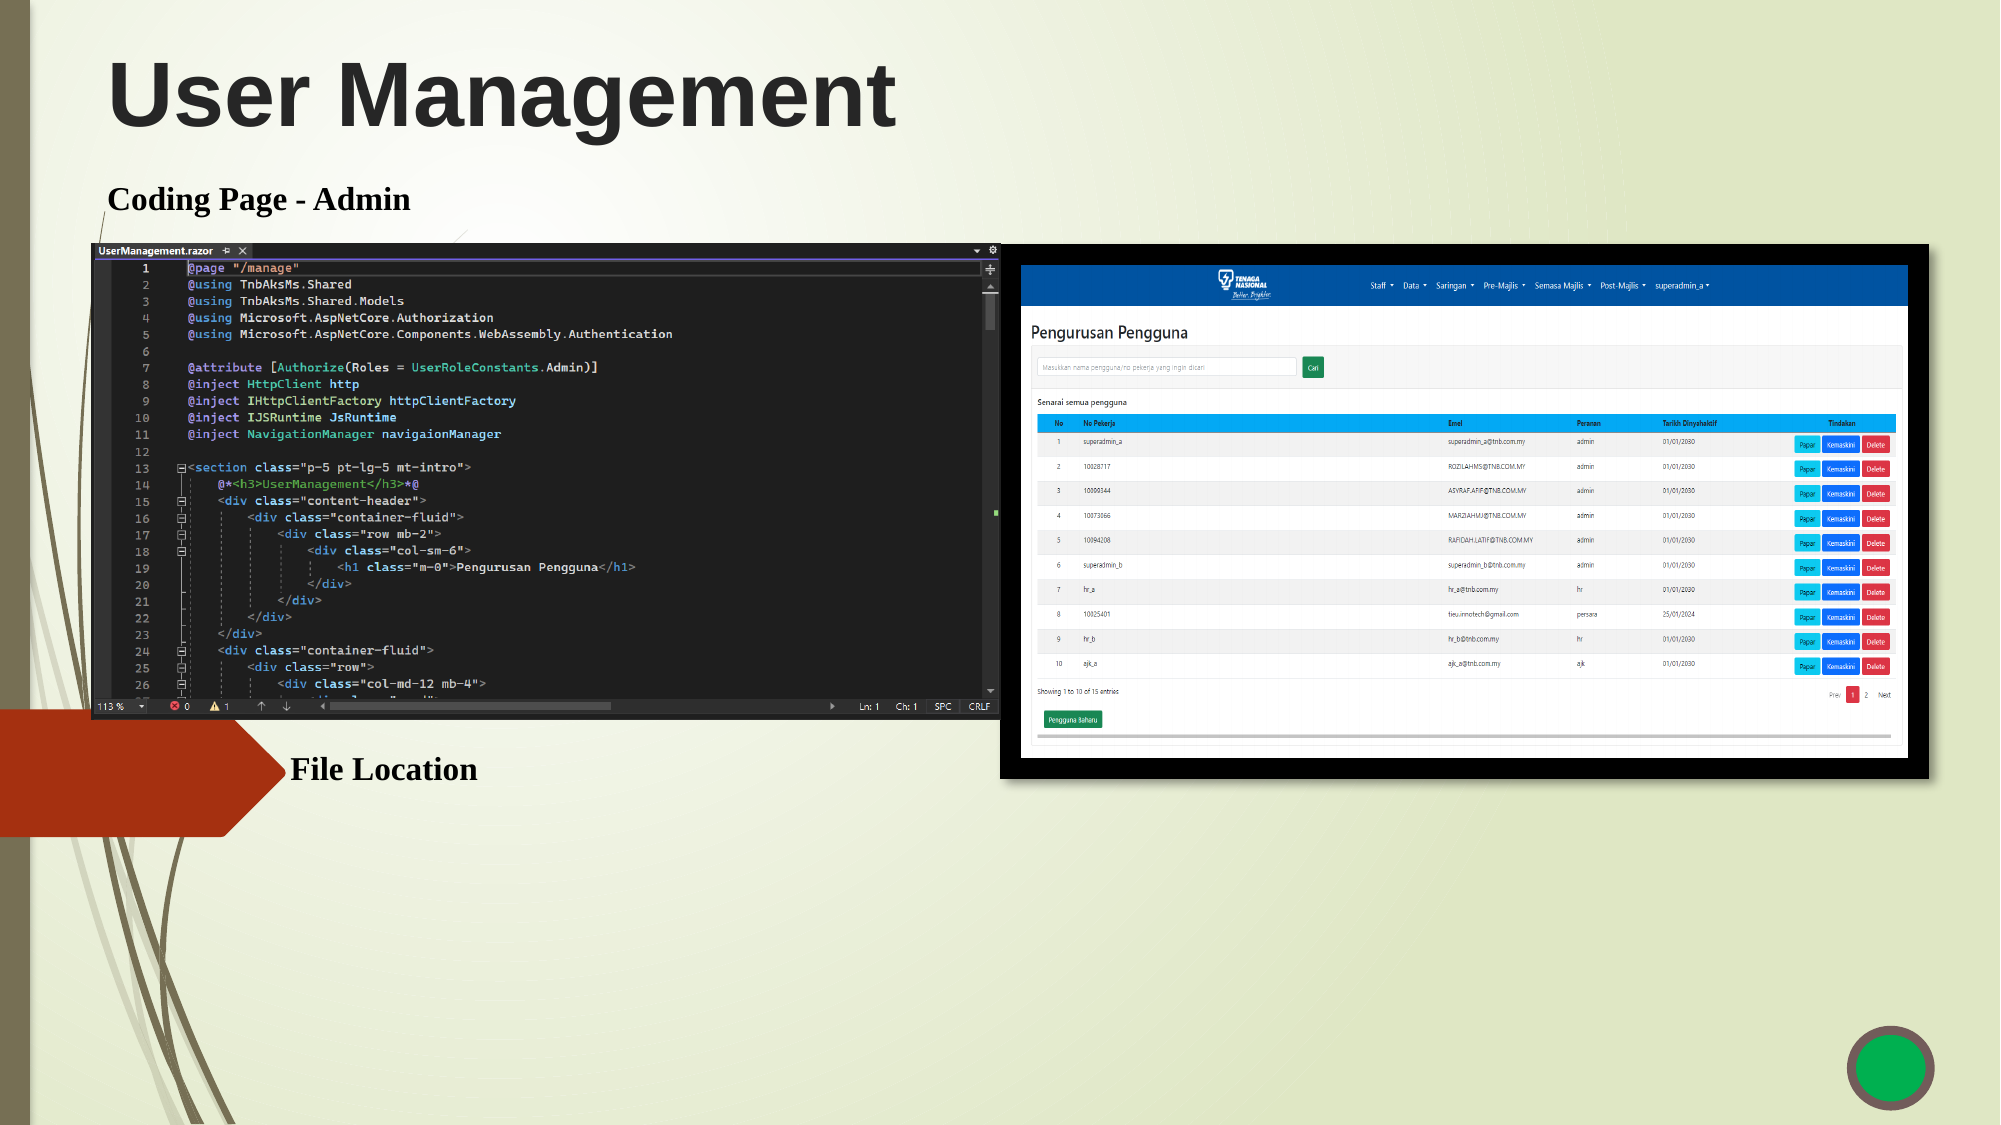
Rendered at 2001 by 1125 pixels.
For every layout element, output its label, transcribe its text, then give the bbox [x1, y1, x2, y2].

picture [91, 242, 1001, 720]
text_box [1846, 1025, 1935, 1111]
subtitle File Location [275, 739, 1300, 837]
text_box Coding Page - Admin [92, 169, 906, 225]
picture [1020, 264, 1909, 759]
title User Management [92, 54, 1593, 153]
